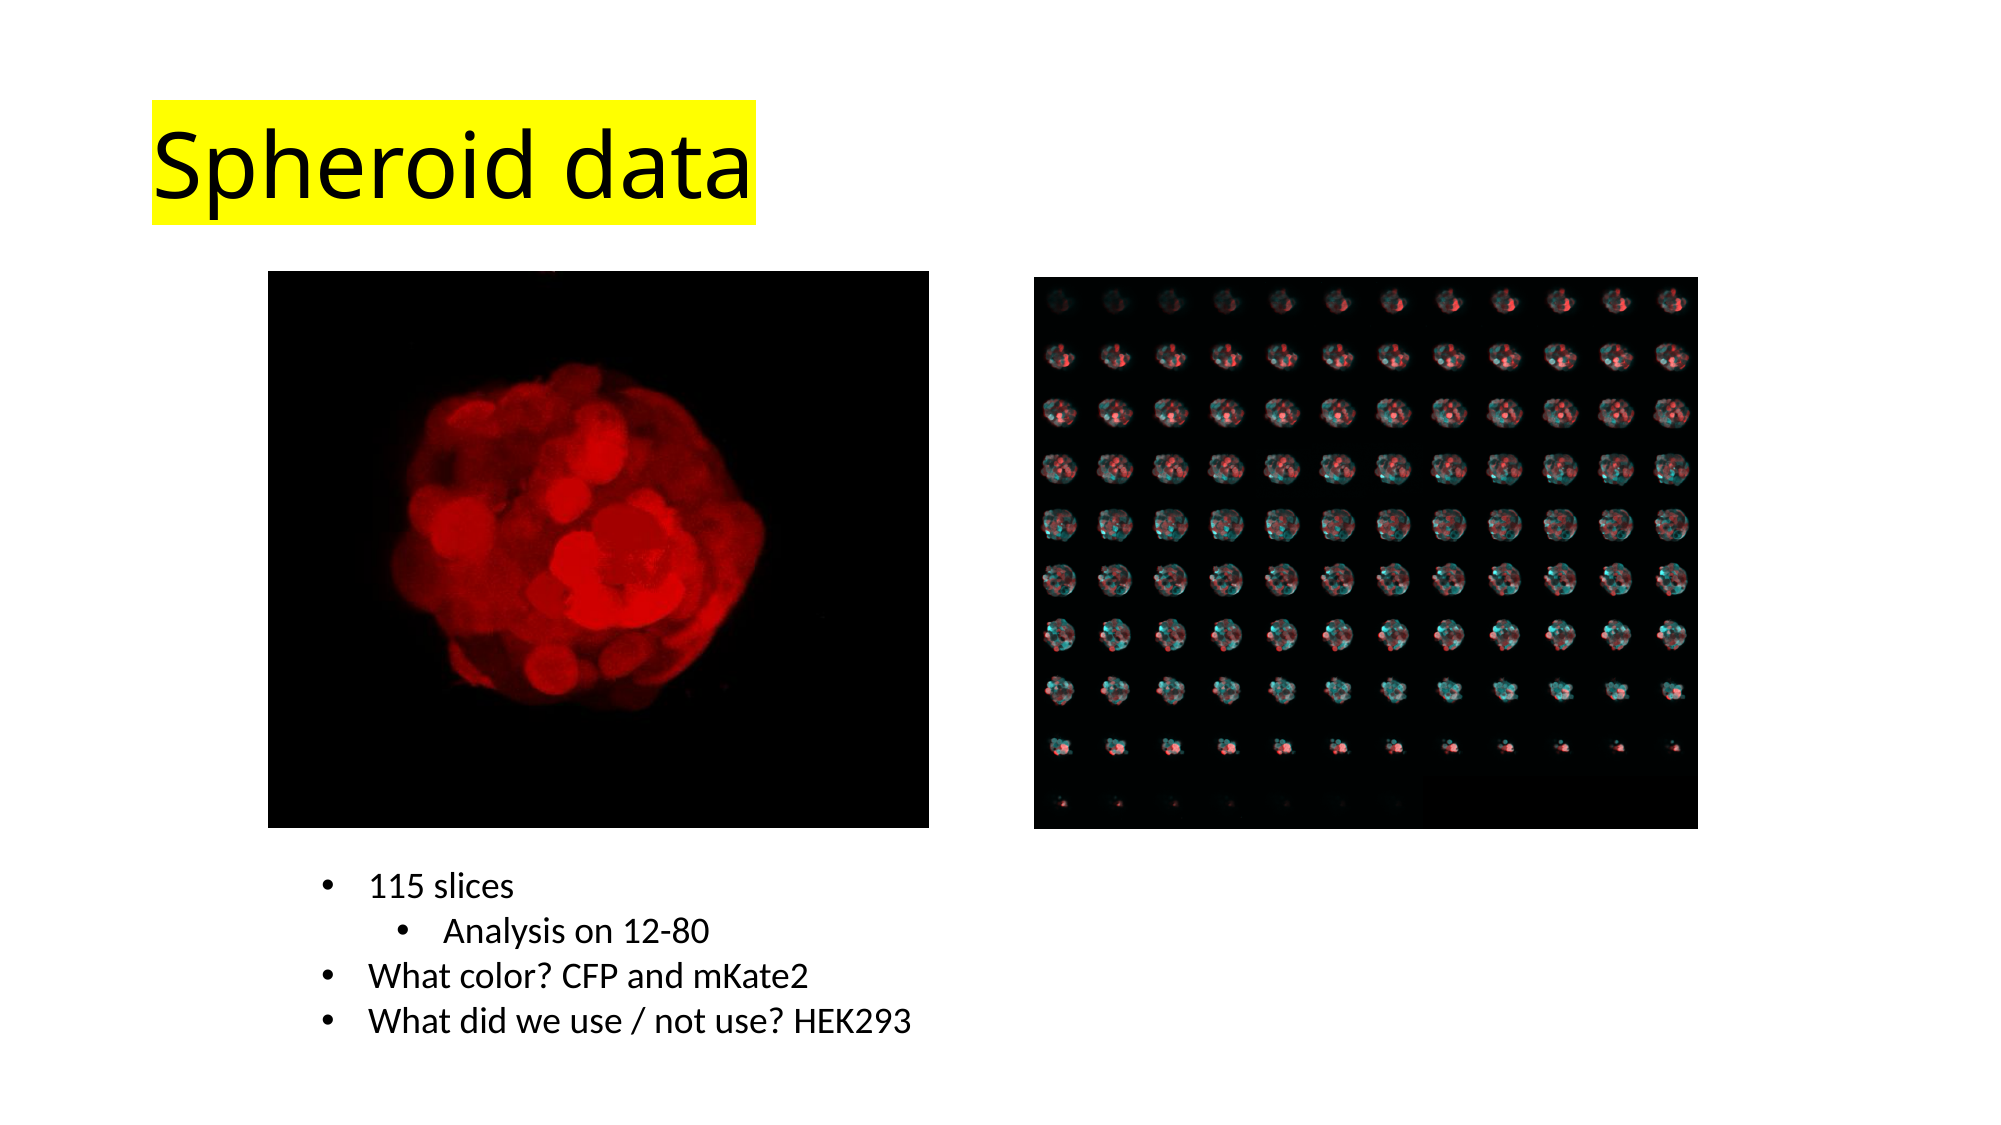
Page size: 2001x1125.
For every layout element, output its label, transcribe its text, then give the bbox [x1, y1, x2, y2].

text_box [267, 270, 930, 829]
title Spheroid data [137, 59, 1863, 278]
text_box 115 slices Analysis on 12-80 What color? CFP and mKate2 What did we use / not use? HEK293 [306, 854, 928, 1049]
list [1034, 277, 1698, 829]
